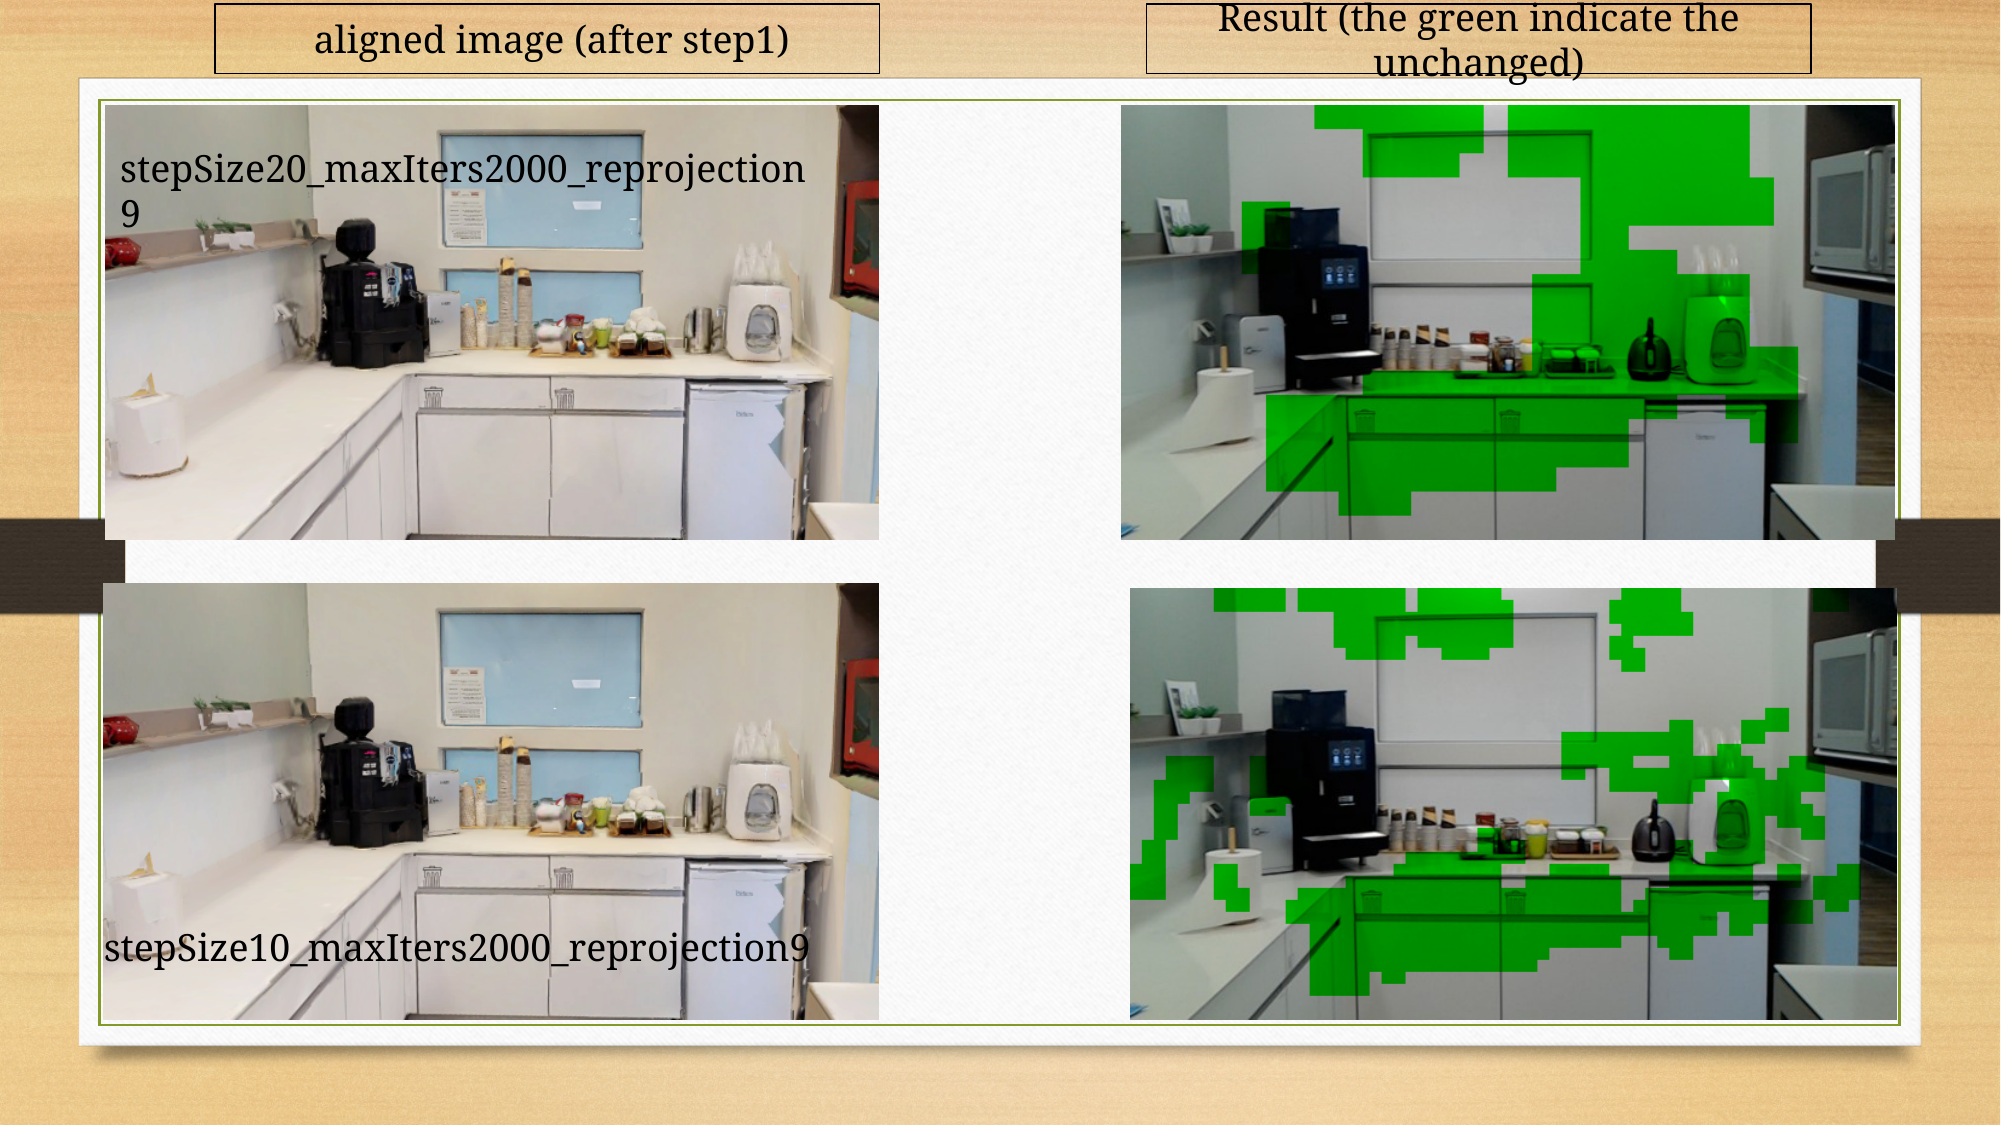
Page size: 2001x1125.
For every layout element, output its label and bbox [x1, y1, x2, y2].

text_box [102, 583, 1897, 1020]
picture [0, 0, 2001, 1125]
text_box [214, 3, 1812, 74]
